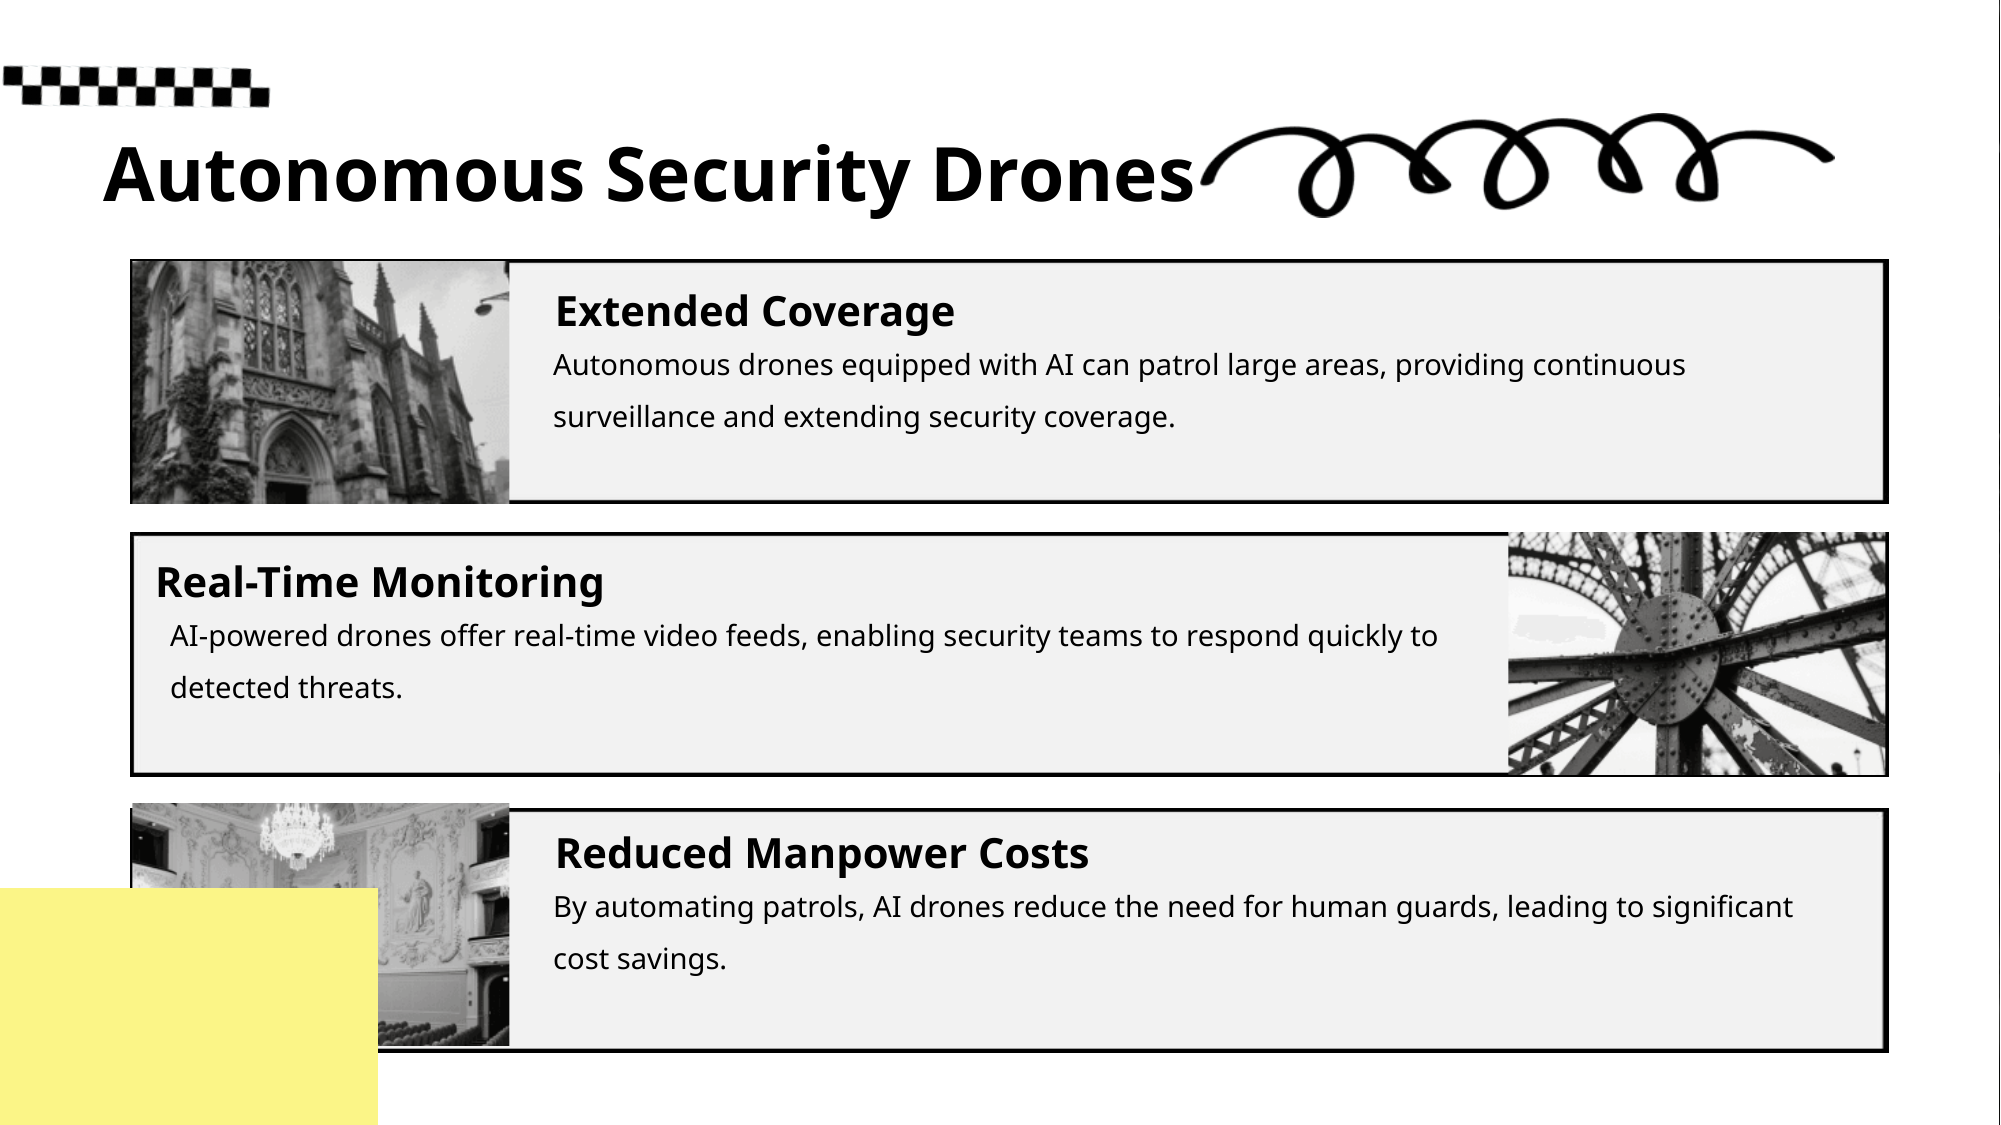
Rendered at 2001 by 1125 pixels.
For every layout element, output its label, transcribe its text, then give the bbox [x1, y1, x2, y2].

picture [0, 0, 273, 221]
text_box Autonomous Security Drones [88, 119, 1050, 256]
picture [0, 0, 2000, 1125]
